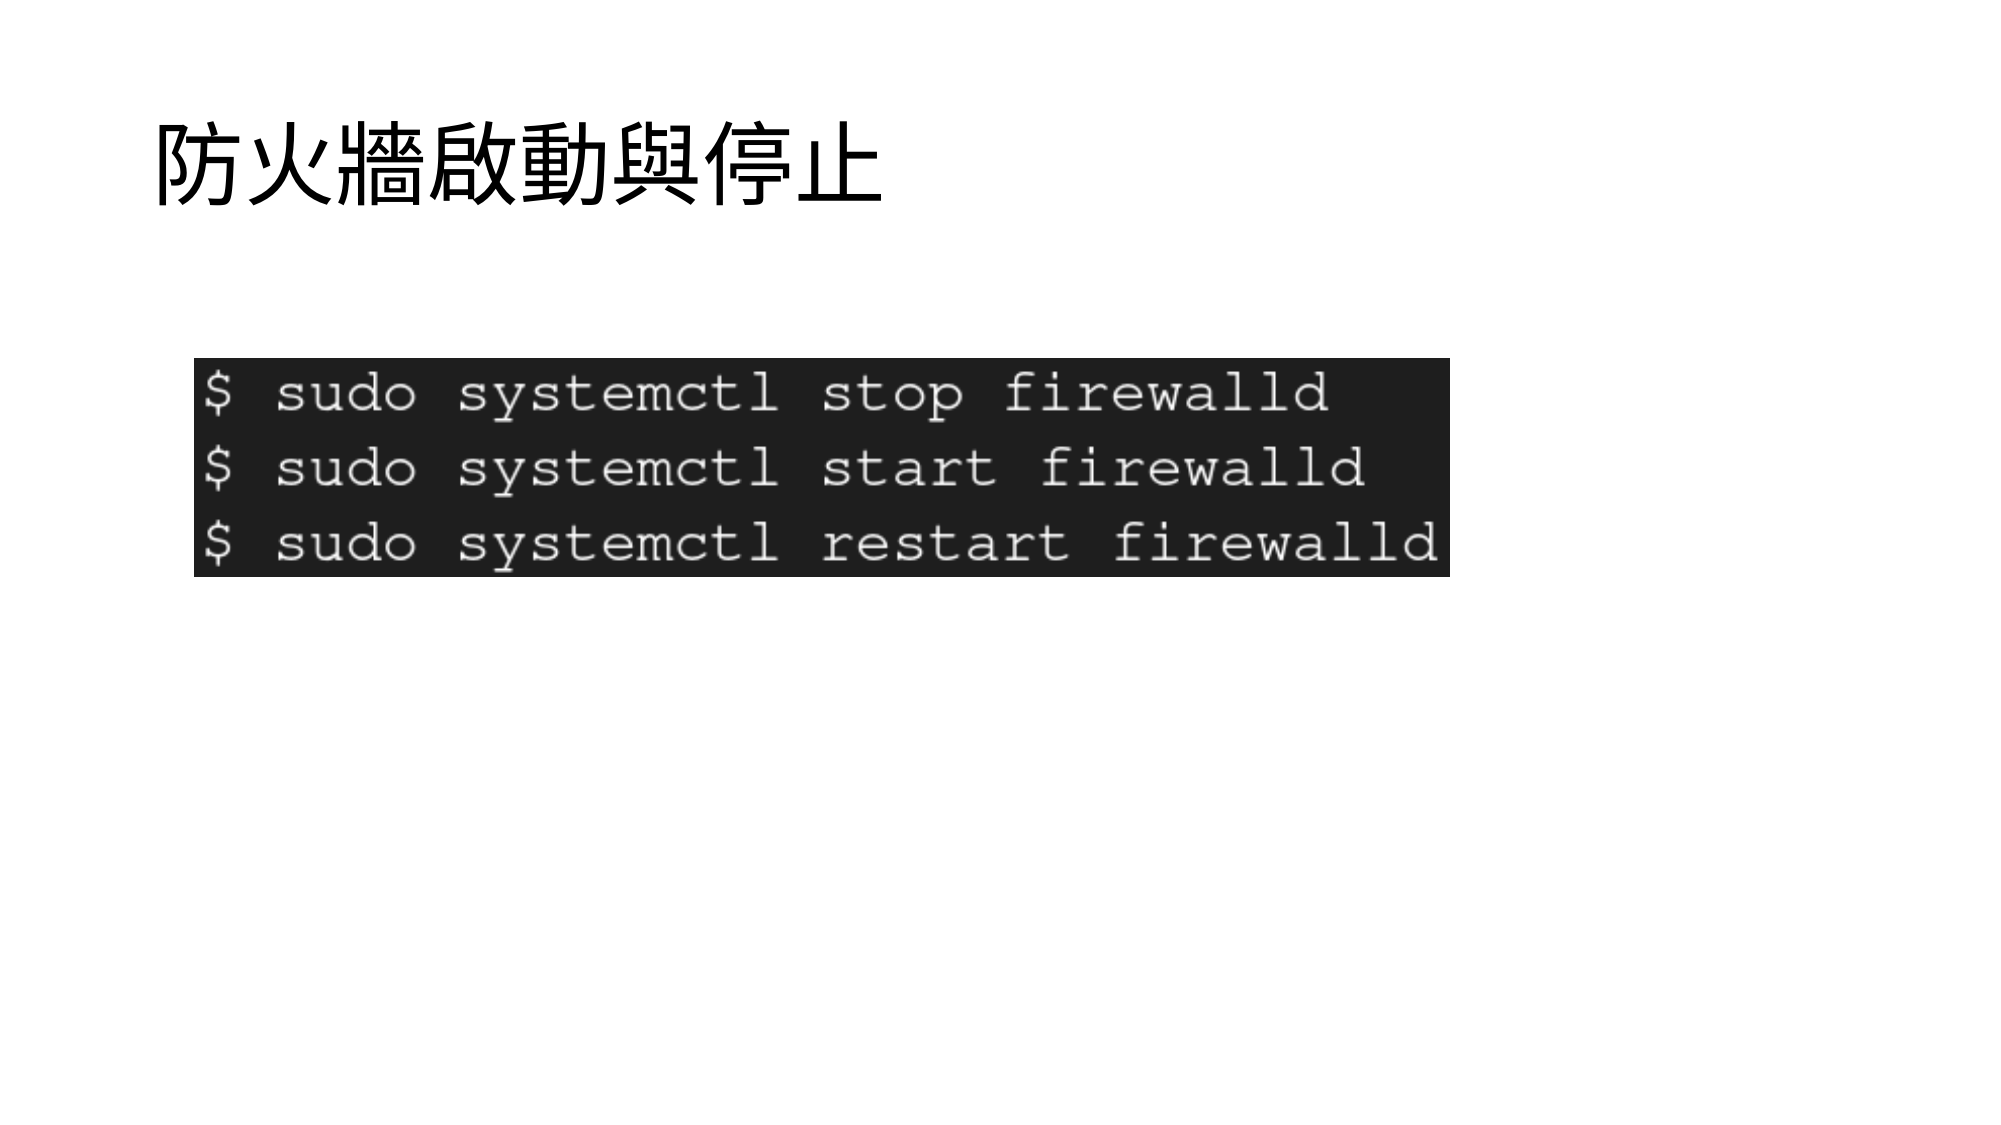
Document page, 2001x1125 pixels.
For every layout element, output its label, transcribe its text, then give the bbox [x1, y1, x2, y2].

title 防火牆啟動與停止 [137, 59, 1863, 278]
picture [194, 358, 1450, 577]
